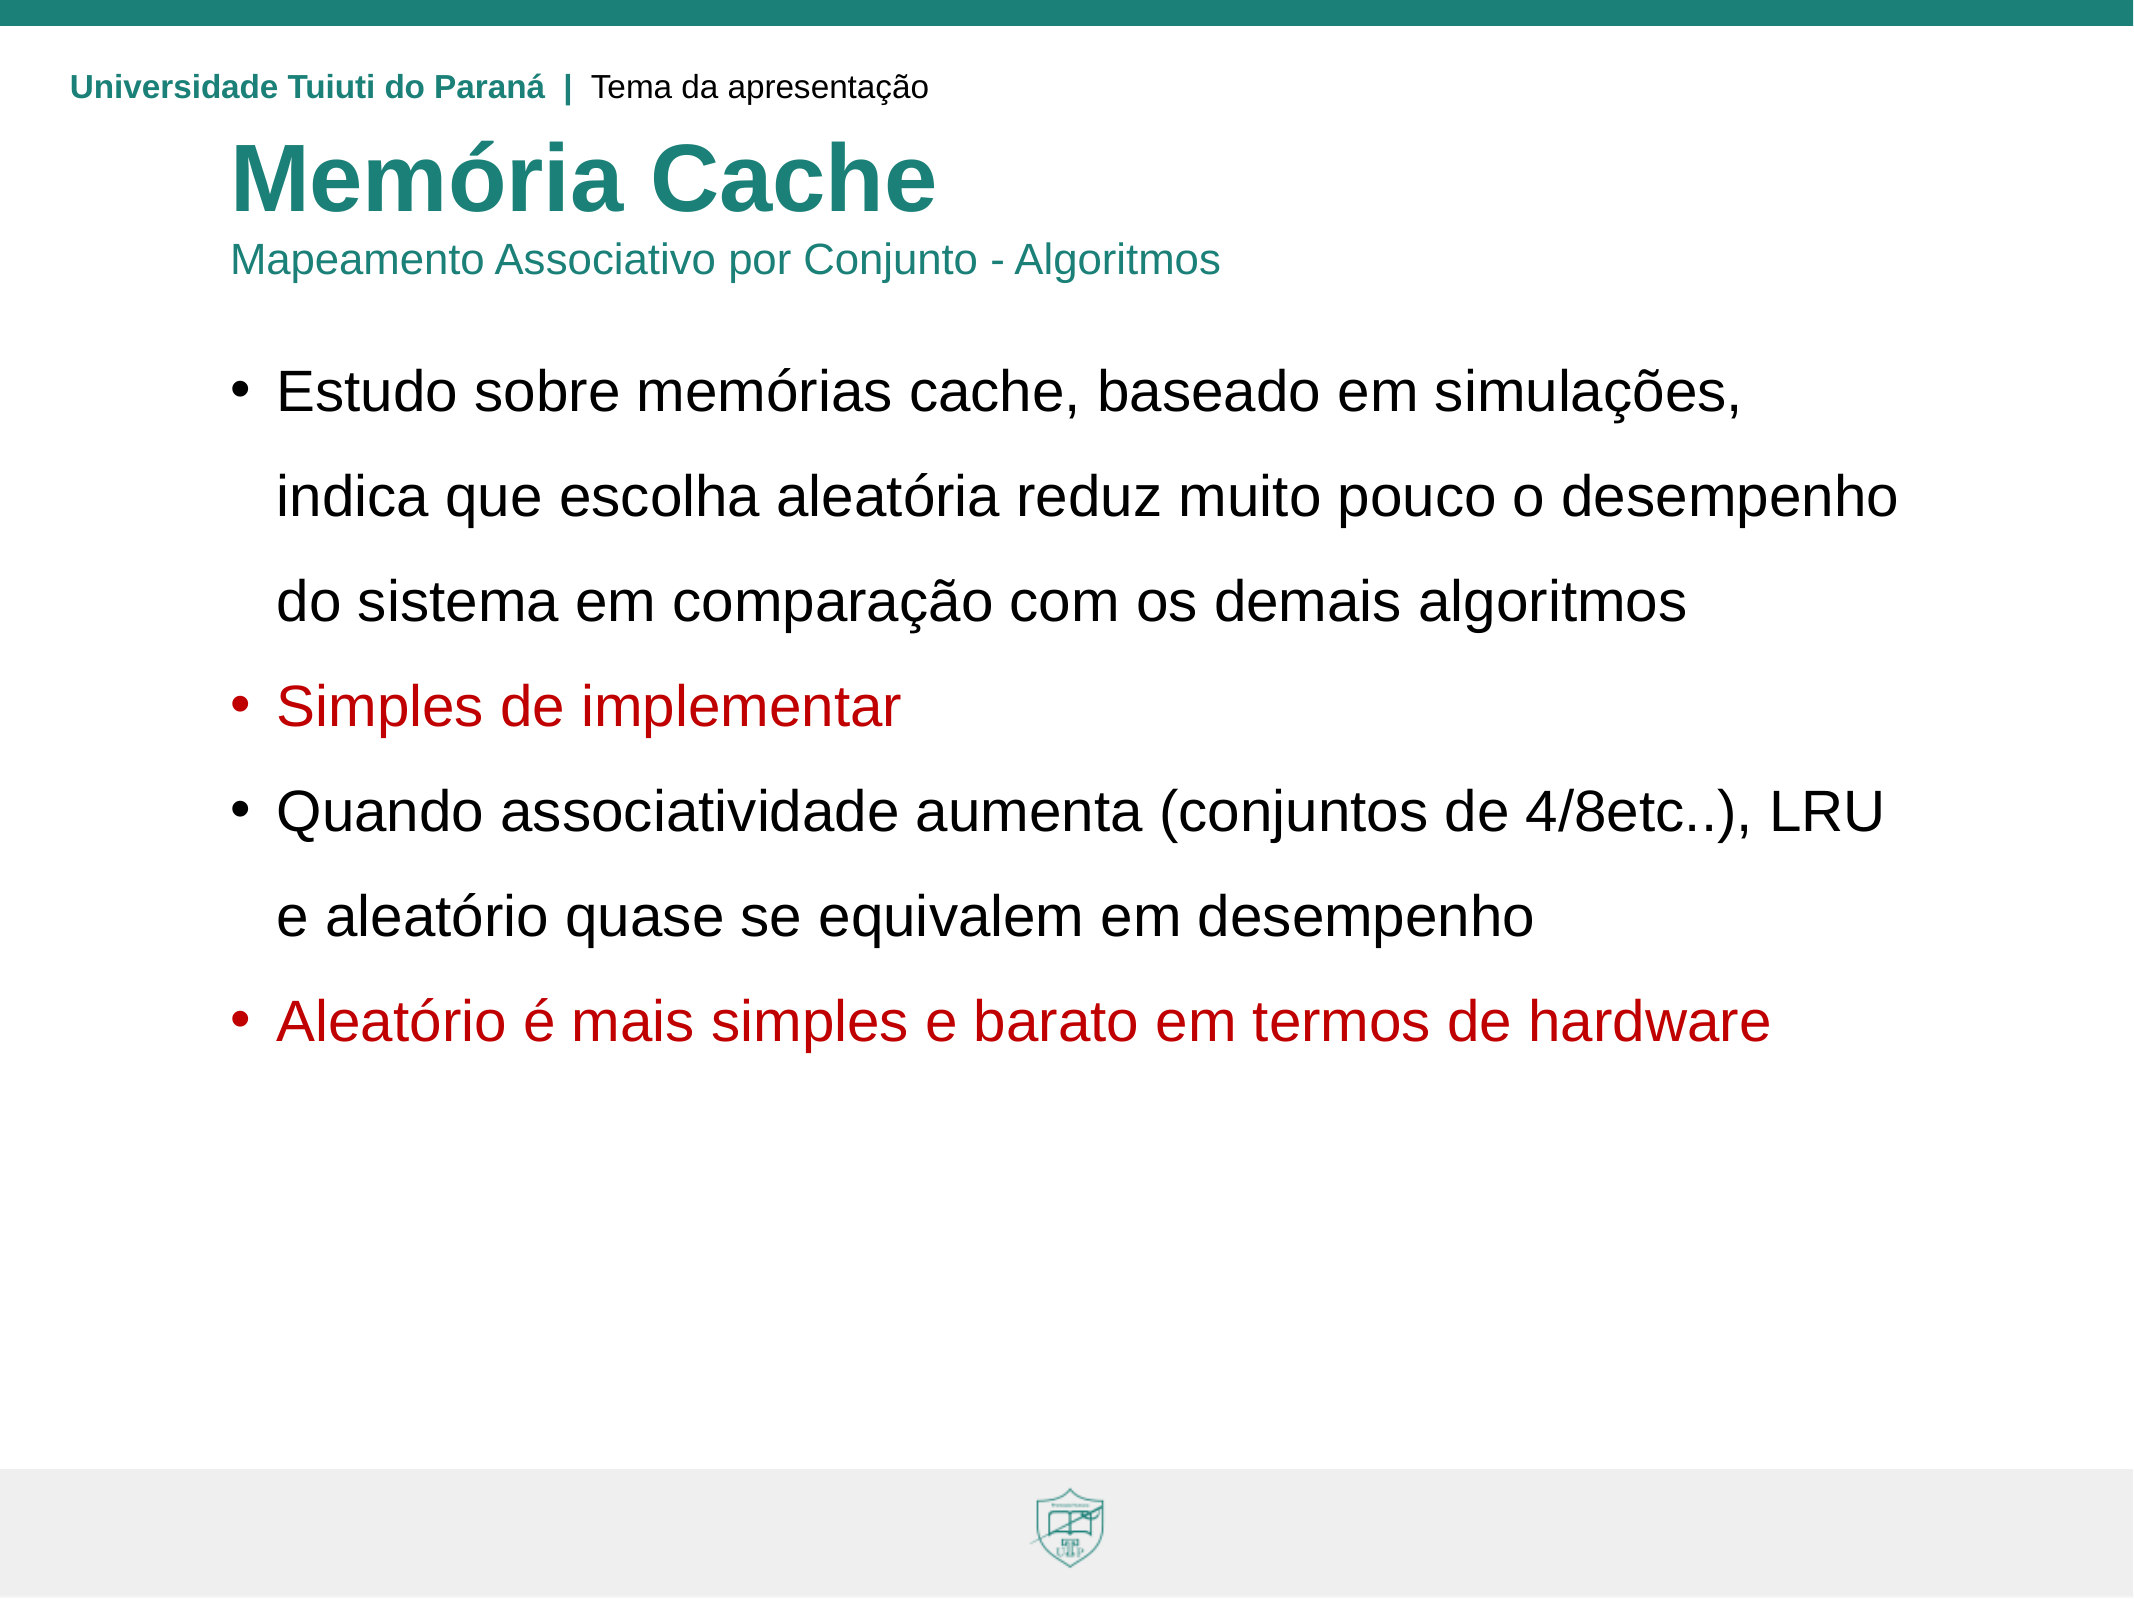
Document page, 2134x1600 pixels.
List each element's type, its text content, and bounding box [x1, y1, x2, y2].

picture [0, 0, 2134, 26]
text_box Memória Cache Mapeamento Associativo por Conjunto - Algoritmos Estudo sobre memórias cache, baseado em simulações, indica que escolha aleatória reduz muito pouco o desempenho do sistema em comparação com os demais algoritmos Simples de implementar Quando associatividade aumenta (conjuntos de 4/8etc..), LRU e aleatório quase se equivalem em desempenho Aleatório é mais simples e barato em termos de hardware [223, 109, 1910, 1060]
picture [0, 1469, 2134, 1598]
text_box Universidade Tuiuti do Paraná | Tema da apresentação [63, 59, 936, 112]
